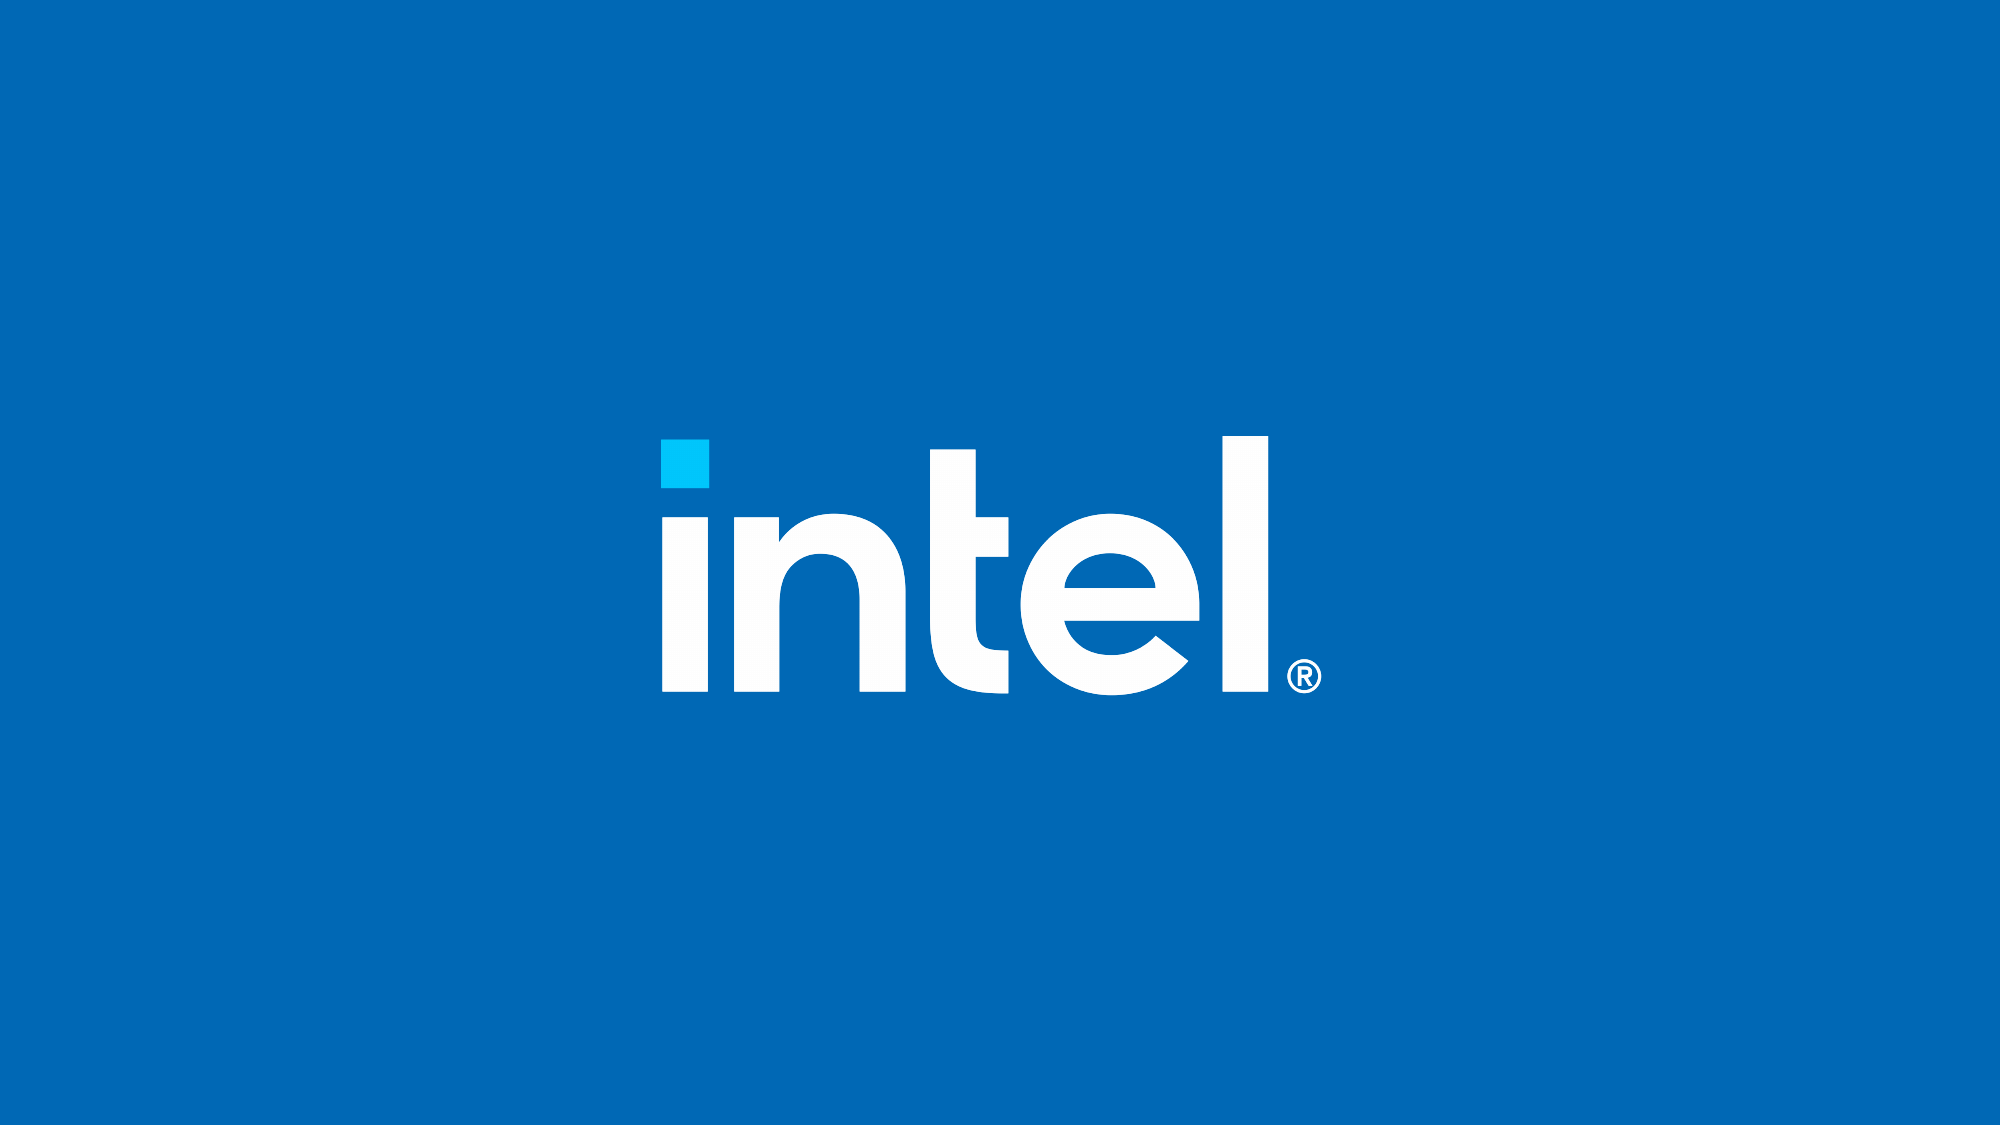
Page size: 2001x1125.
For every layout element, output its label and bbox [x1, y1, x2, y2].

picture [658, 430, 1324, 701]
